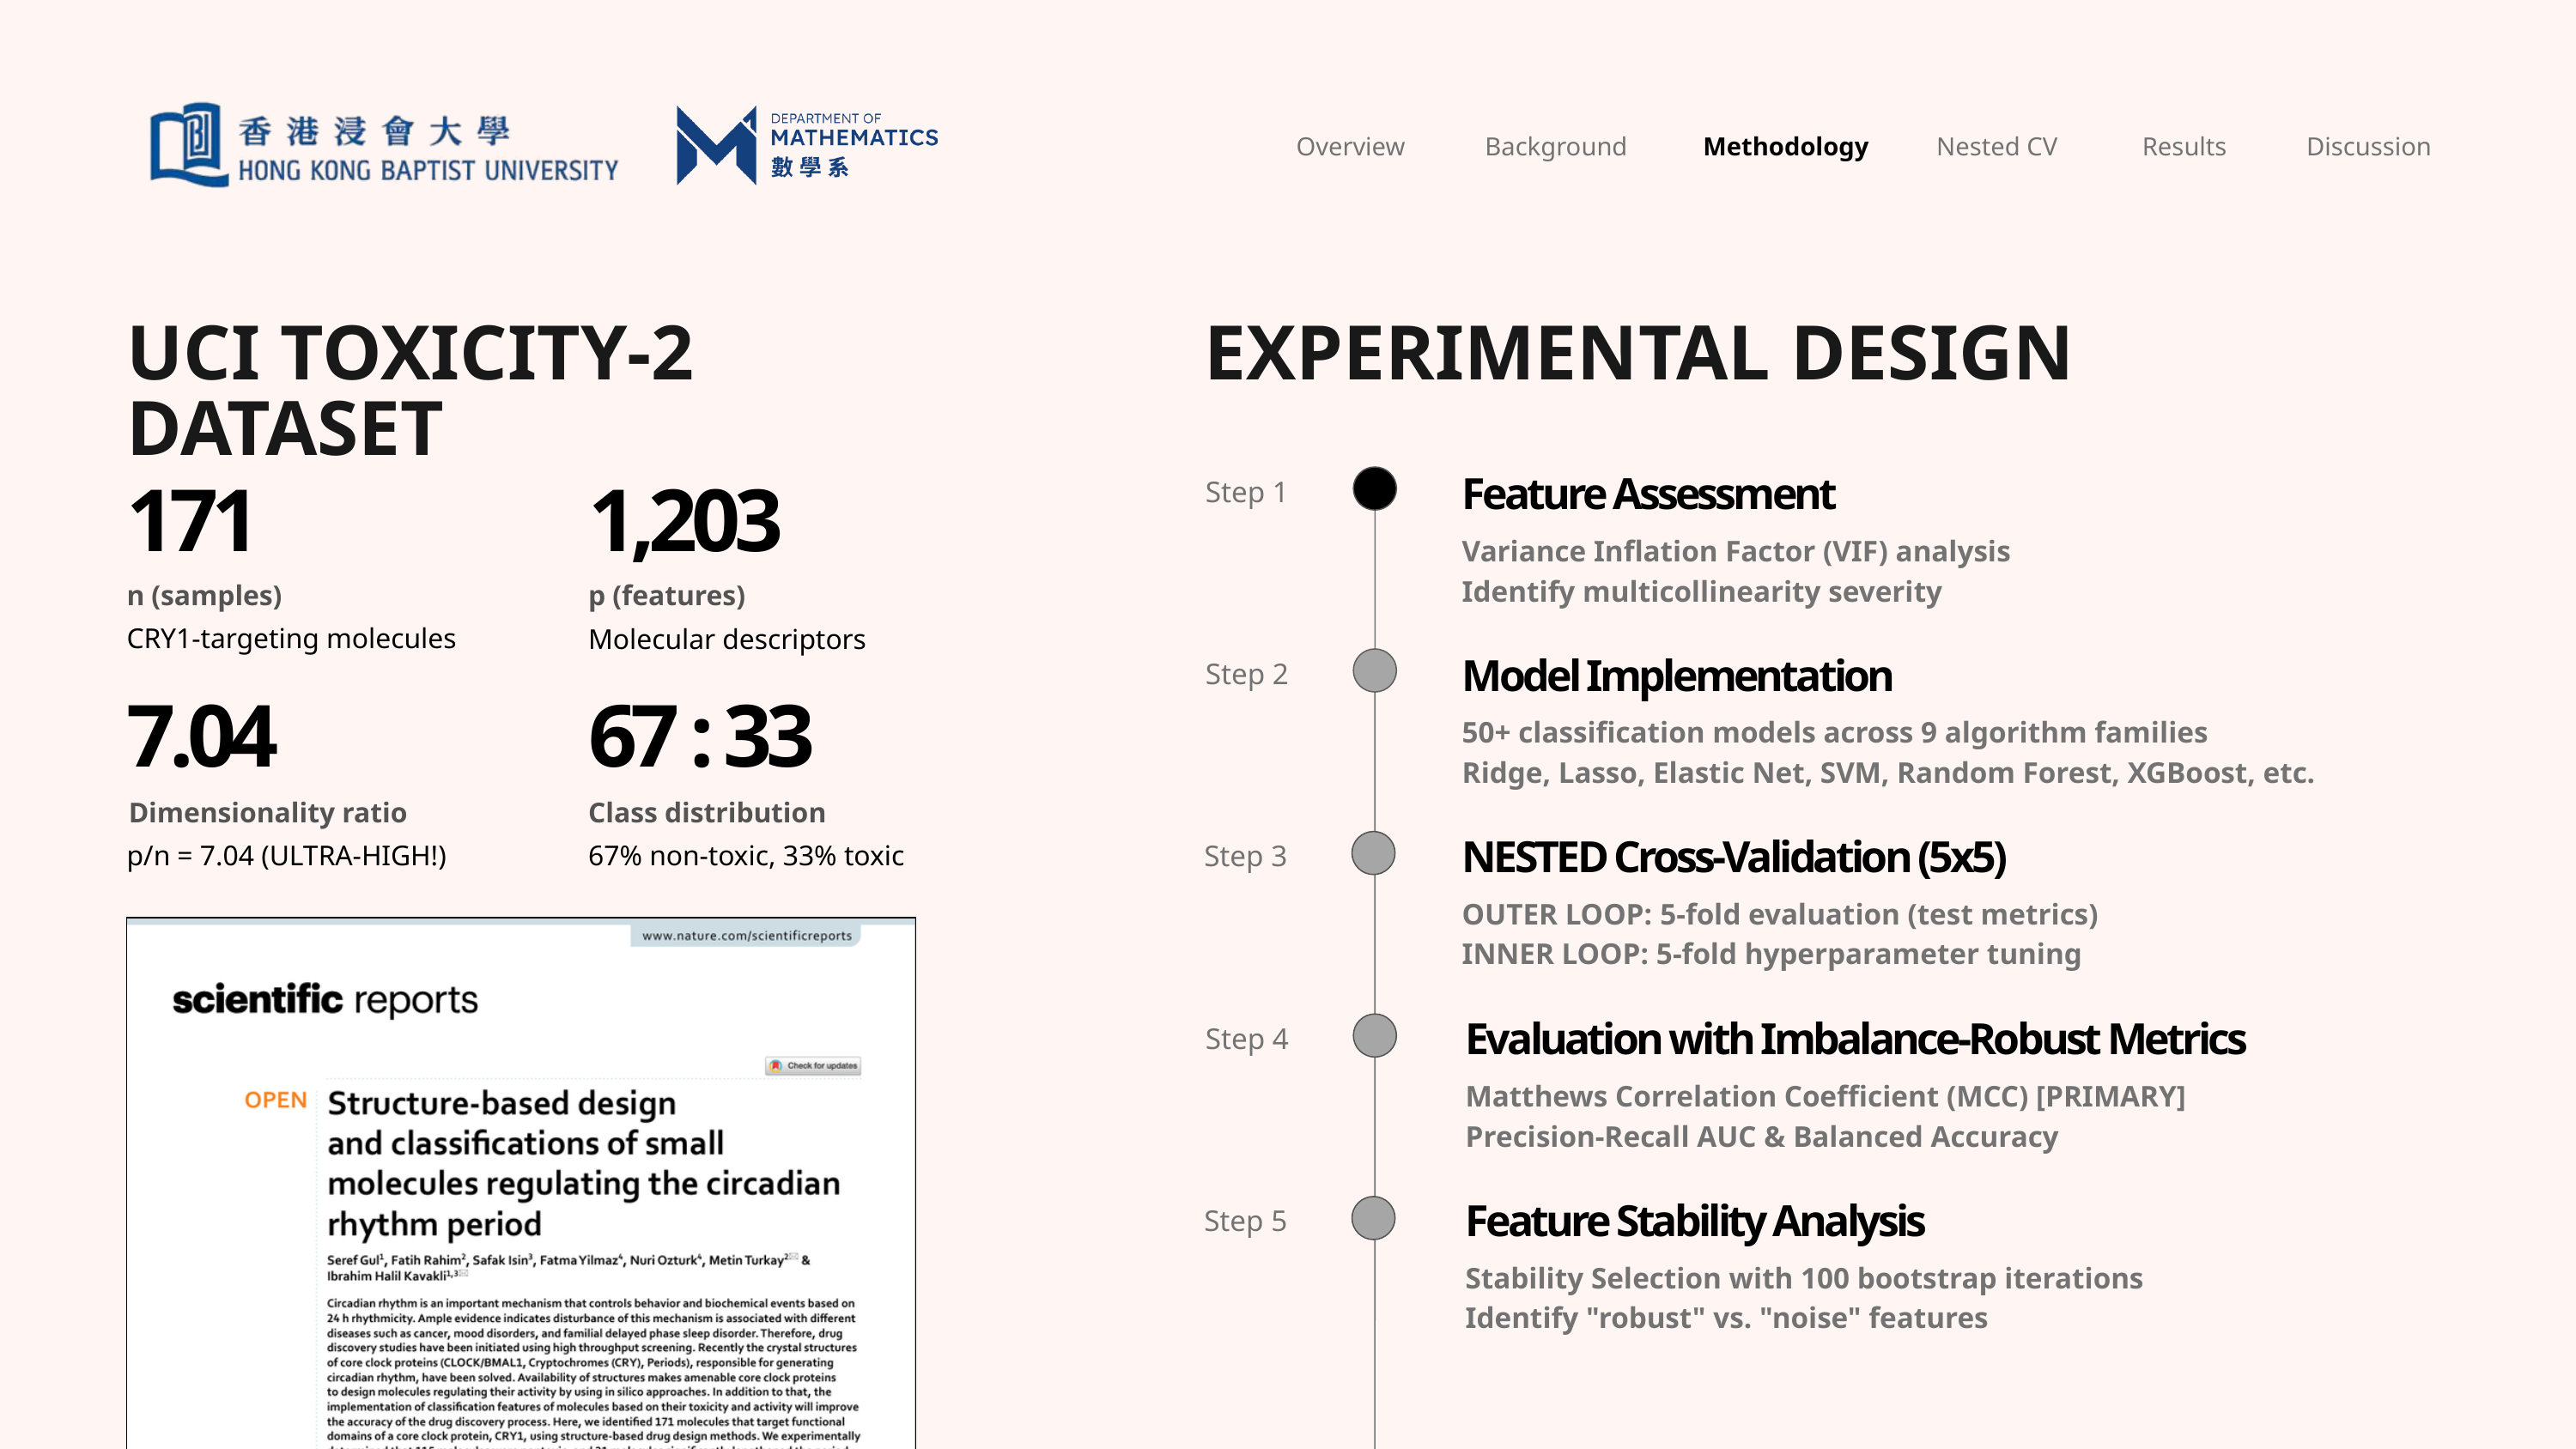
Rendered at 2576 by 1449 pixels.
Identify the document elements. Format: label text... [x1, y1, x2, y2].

text_box Background [1485, 125, 1668, 161]
text_box EXPERIMENTAL DESIGN [1204, 319, 2432, 396]
text_box Model Implementation [1461, 655, 2402, 700]
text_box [1205, 466, 1397, 511]
text_box Discussion [2306, 125, 2476, 161]
text_box [144, 99, 622, 191]
text_box Stability Selection with 100 bootstrap iterations Identify "robust" vs. "noise" features [1465, 1254, 2405, 1335]
text_box Variance Inflation Factor (VIF) analysis Identify multicollinearity severity [1461, 528, 2402, 609]
text_box 1,203 [588, 479, 973, 569]
text_box Overview [1296, 125, 1449, 161]
text_box 50+ classification models across 9 algorithm families Ridge, Lasso, Elastic Net, SVM, Random Forest, XGBoost, etc. [1461, 708, 2402, 789]
text_box Nested CV [1936, 125, 2106, 161]
text_box Feature Stability Analysis [1465, 1200, 2405, 1246]
text_box UCI TOXICITY-2 DATASET [126, 319, 971, 470]
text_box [1203, 1196, 1395, 1240]
text_box OUTER LOOP: 5-fold evaluation (test metrics) INNER LOOP: 5-fold hyperparameter tuning [1461, 890, 2402, 971]
text_box Methodology [1703, 125, 1901, 161]
text_box NESTED Cross-Validation (5x5) [1461, 836, 2402, 882]
text_box Feature Assessment [1461, 473, 2402, 518]
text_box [587, 793, 972, 870]
text_box [126, 918, 916, 1449]
text_box Matthews Correlation Coefficient (MCC) [PRIMARY] Precision-Recall AUC & Balanced Accuracy [1465, 1072, 2405, 1153]
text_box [587, 576, 974, 653]
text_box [126, 576, 512, 652]
text_box 7.04 [126, 694, 512, 785]
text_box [1205, 648, 1397, 693]
text_box Results [2142, 125, 2270, 161]
text_box [665, 101, 948, 189]
text_box Evaluation with Imbalance-Robust Metrics [1465, 1018, 2405, 1064]
text_box 171 [126, 479, 512, 569]
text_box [1203, 831, 1395, 875]
text_box 67 : 33 [588, 694, 973, 785]
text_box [126, 793, 512, 870]
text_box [1205, 1013, 1397, 1058]
